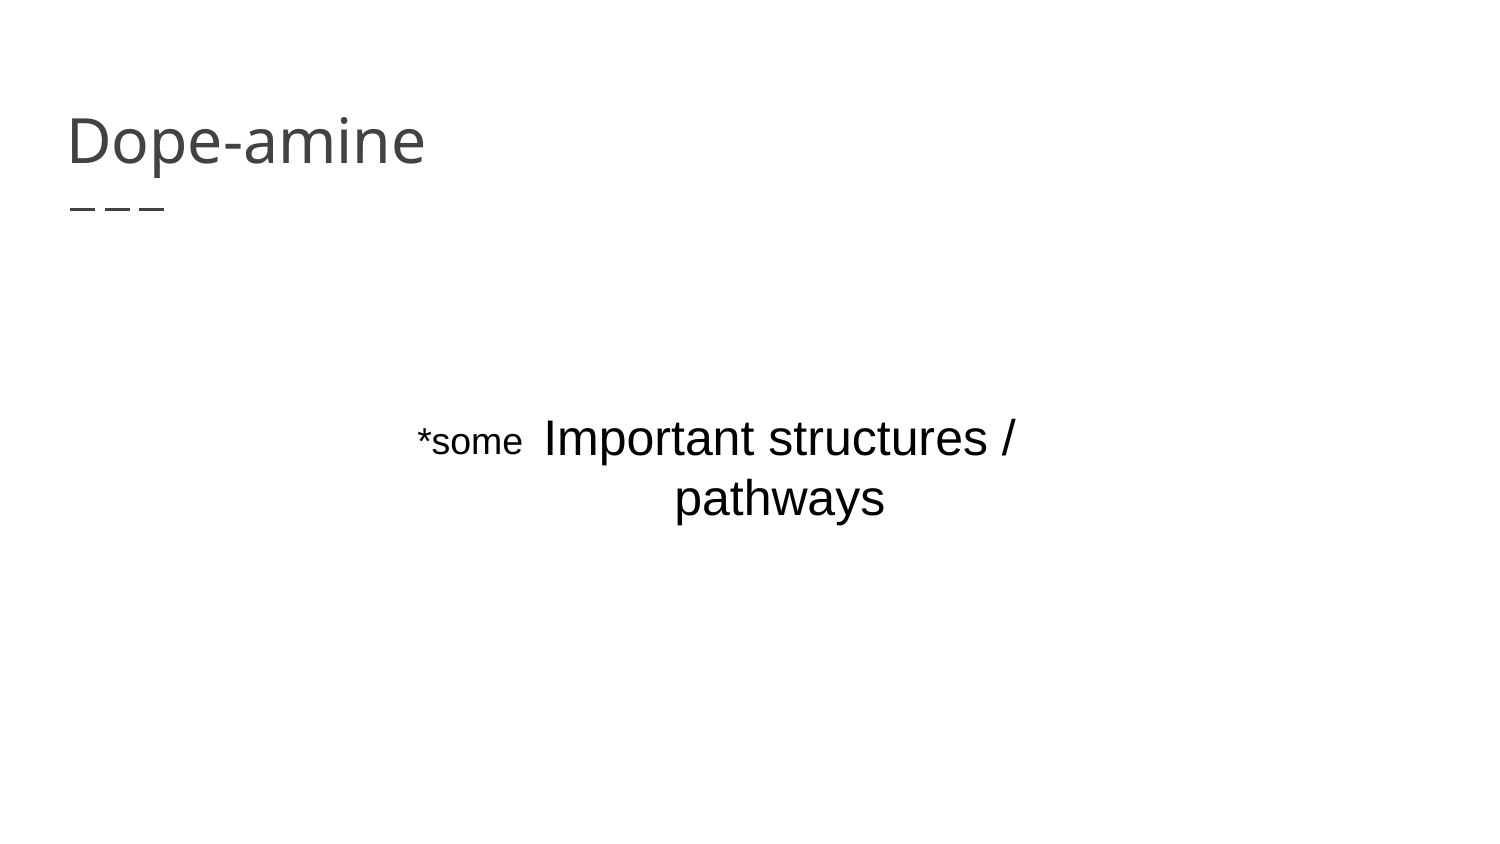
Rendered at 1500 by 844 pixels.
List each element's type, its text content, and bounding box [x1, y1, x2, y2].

title Dope-amine [51, 71, 1449, 192]
text_box Important structures / pathways [492, 390, 1068, 586]
text_box *some [402, 402, 978, 475]
